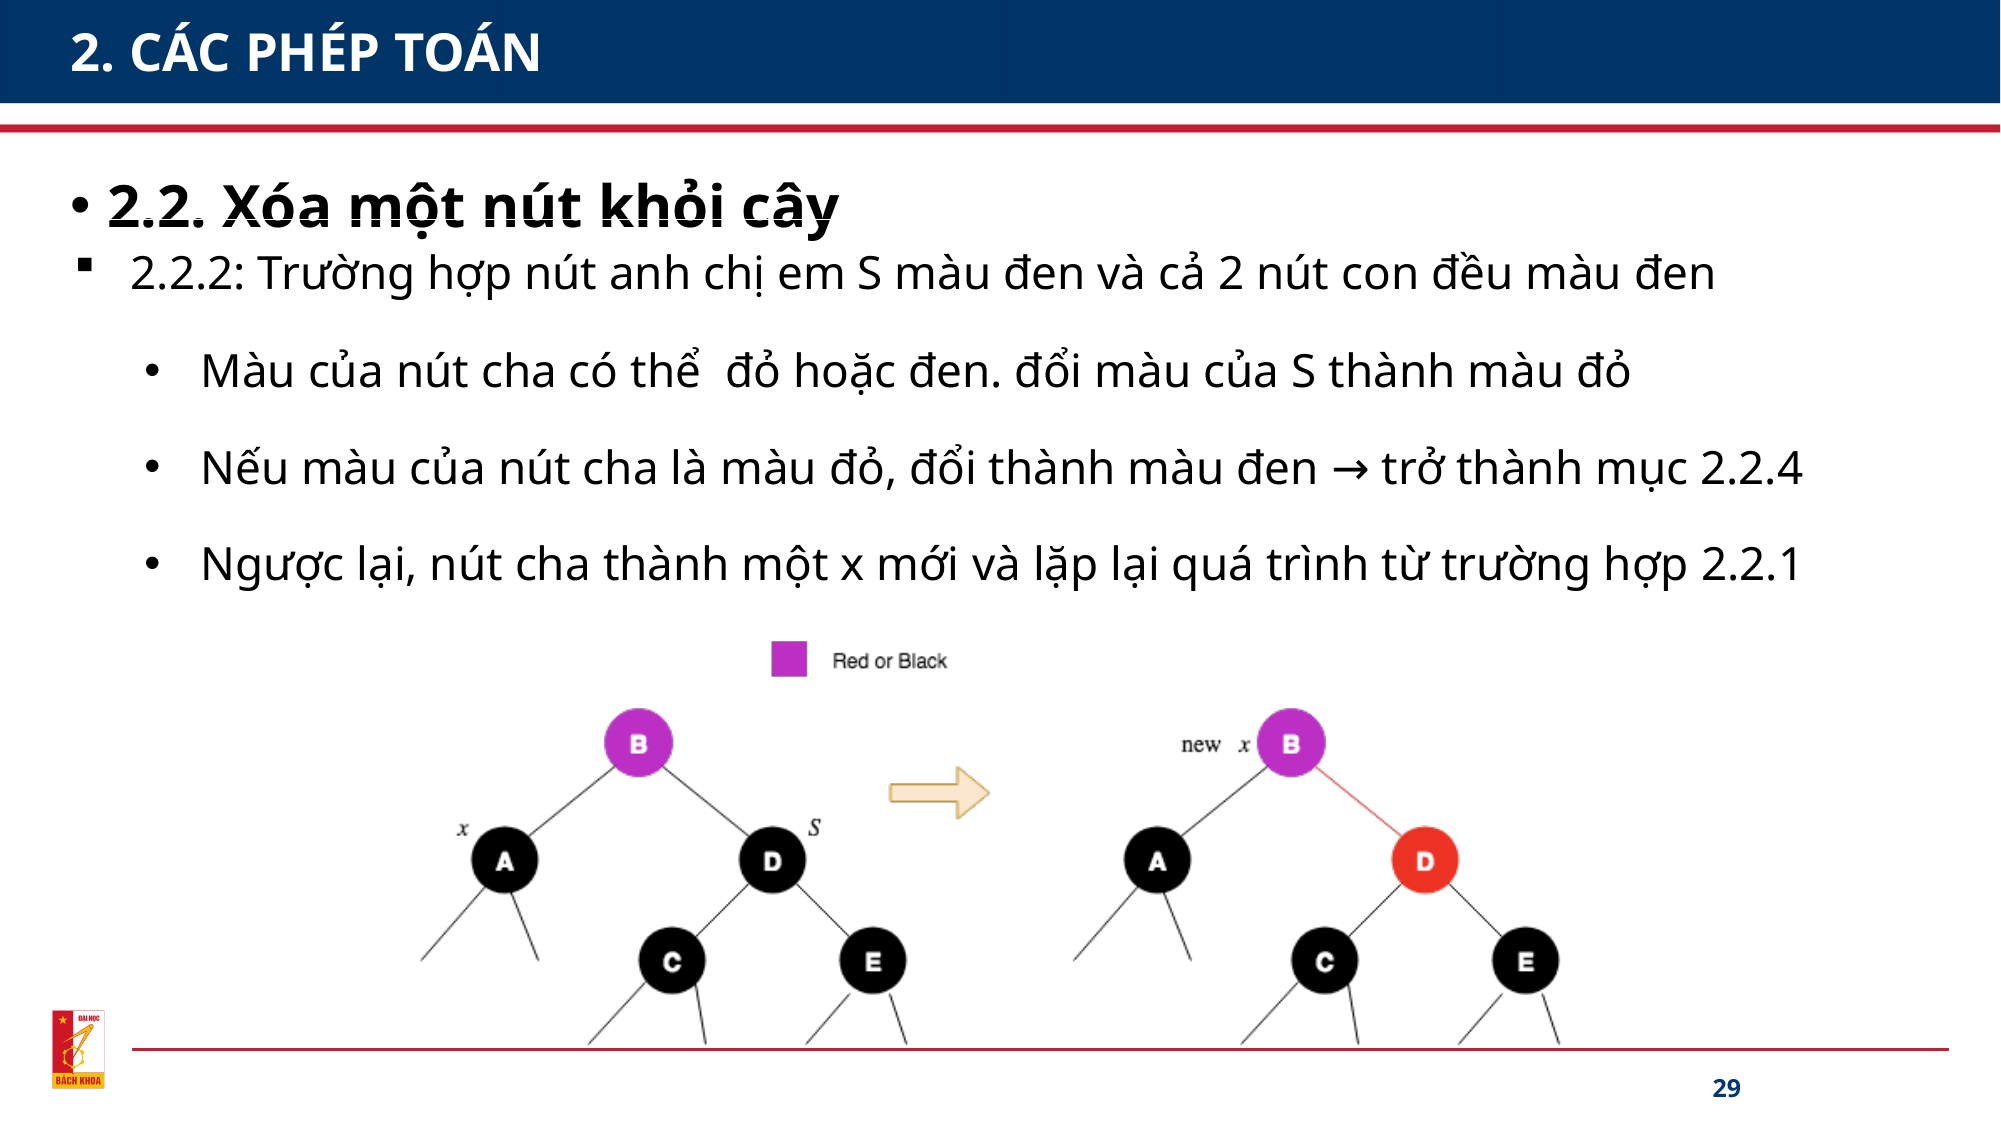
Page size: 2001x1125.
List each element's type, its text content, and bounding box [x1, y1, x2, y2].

slide_number 29 [1502, 1065, 1953, 1125]
picture [0, 0, 2001, 1125]
list 2.2. Xóa một nút khỏi cây [55, 169, 1945, 980]
text_box 2.2.2: Trường hợp nút anh chị em S màu đen và cả 2 nút con đều màu đen [59, 219, 1922, 602]
text_box Màu của nút cha có thể đỏ hoặc đen. đổi màu của S thành màu đỏ Nếu màu của nút cha là màu đỏ, đổi thành màu đen → trở thành mục 2.2.4 Ngược lại, nút cha thành một x mới và lặp lại quá trình từ trường hợp 2.2.1 [92, 318, 1954, 700]
title 2. CÁC PHÉP TOÁN [55, 18, 1945, 90]
